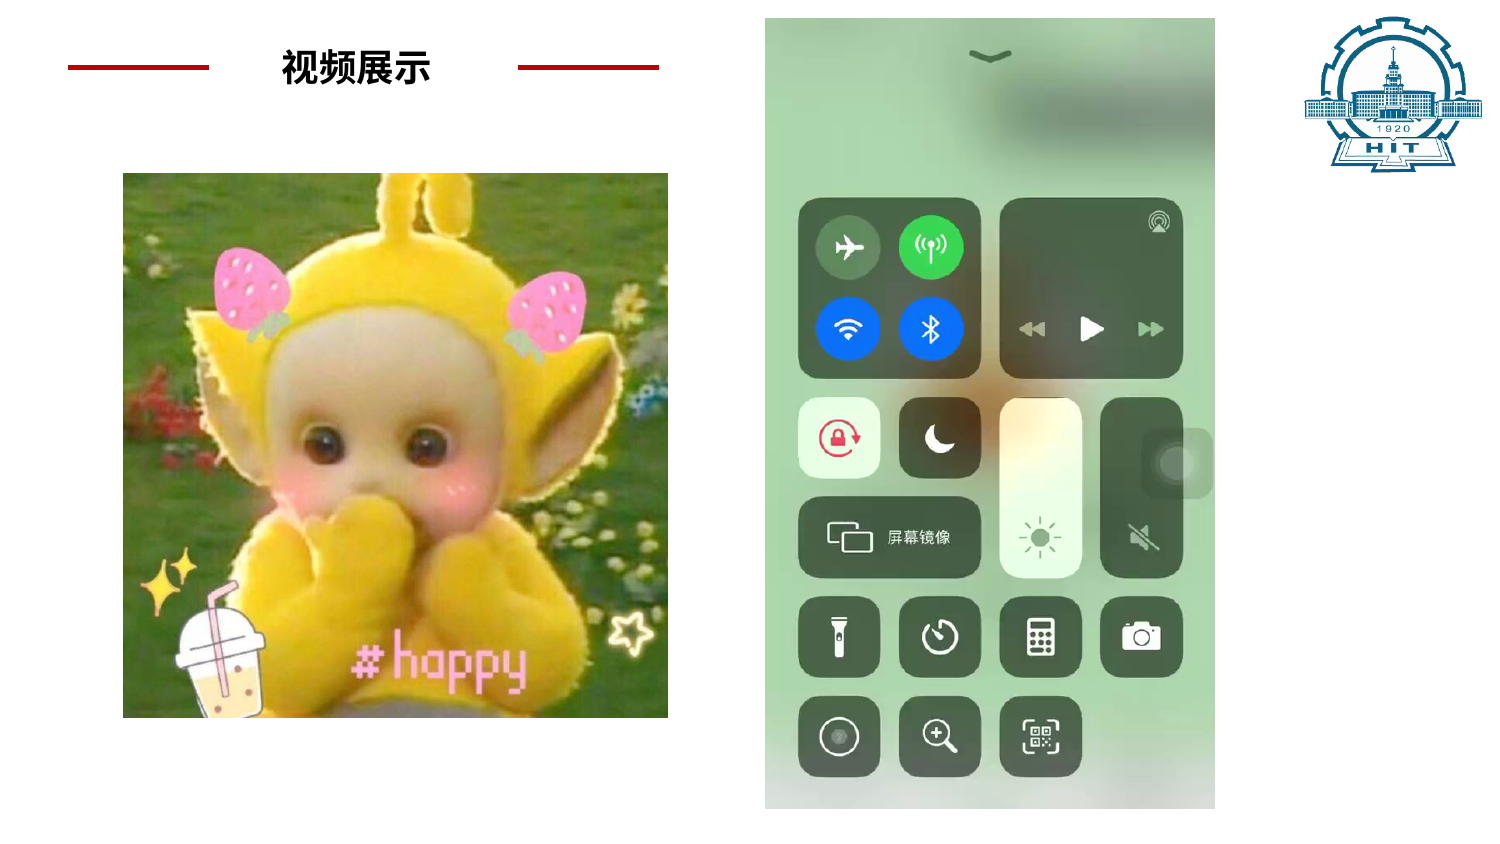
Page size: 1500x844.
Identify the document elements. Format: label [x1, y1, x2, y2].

text_box [67, 37, 660, 98]
text_box [764, 17, 1216, 810]
picture [1302, 4, 1484, 186]
picture [122, 173, 668, 718]
